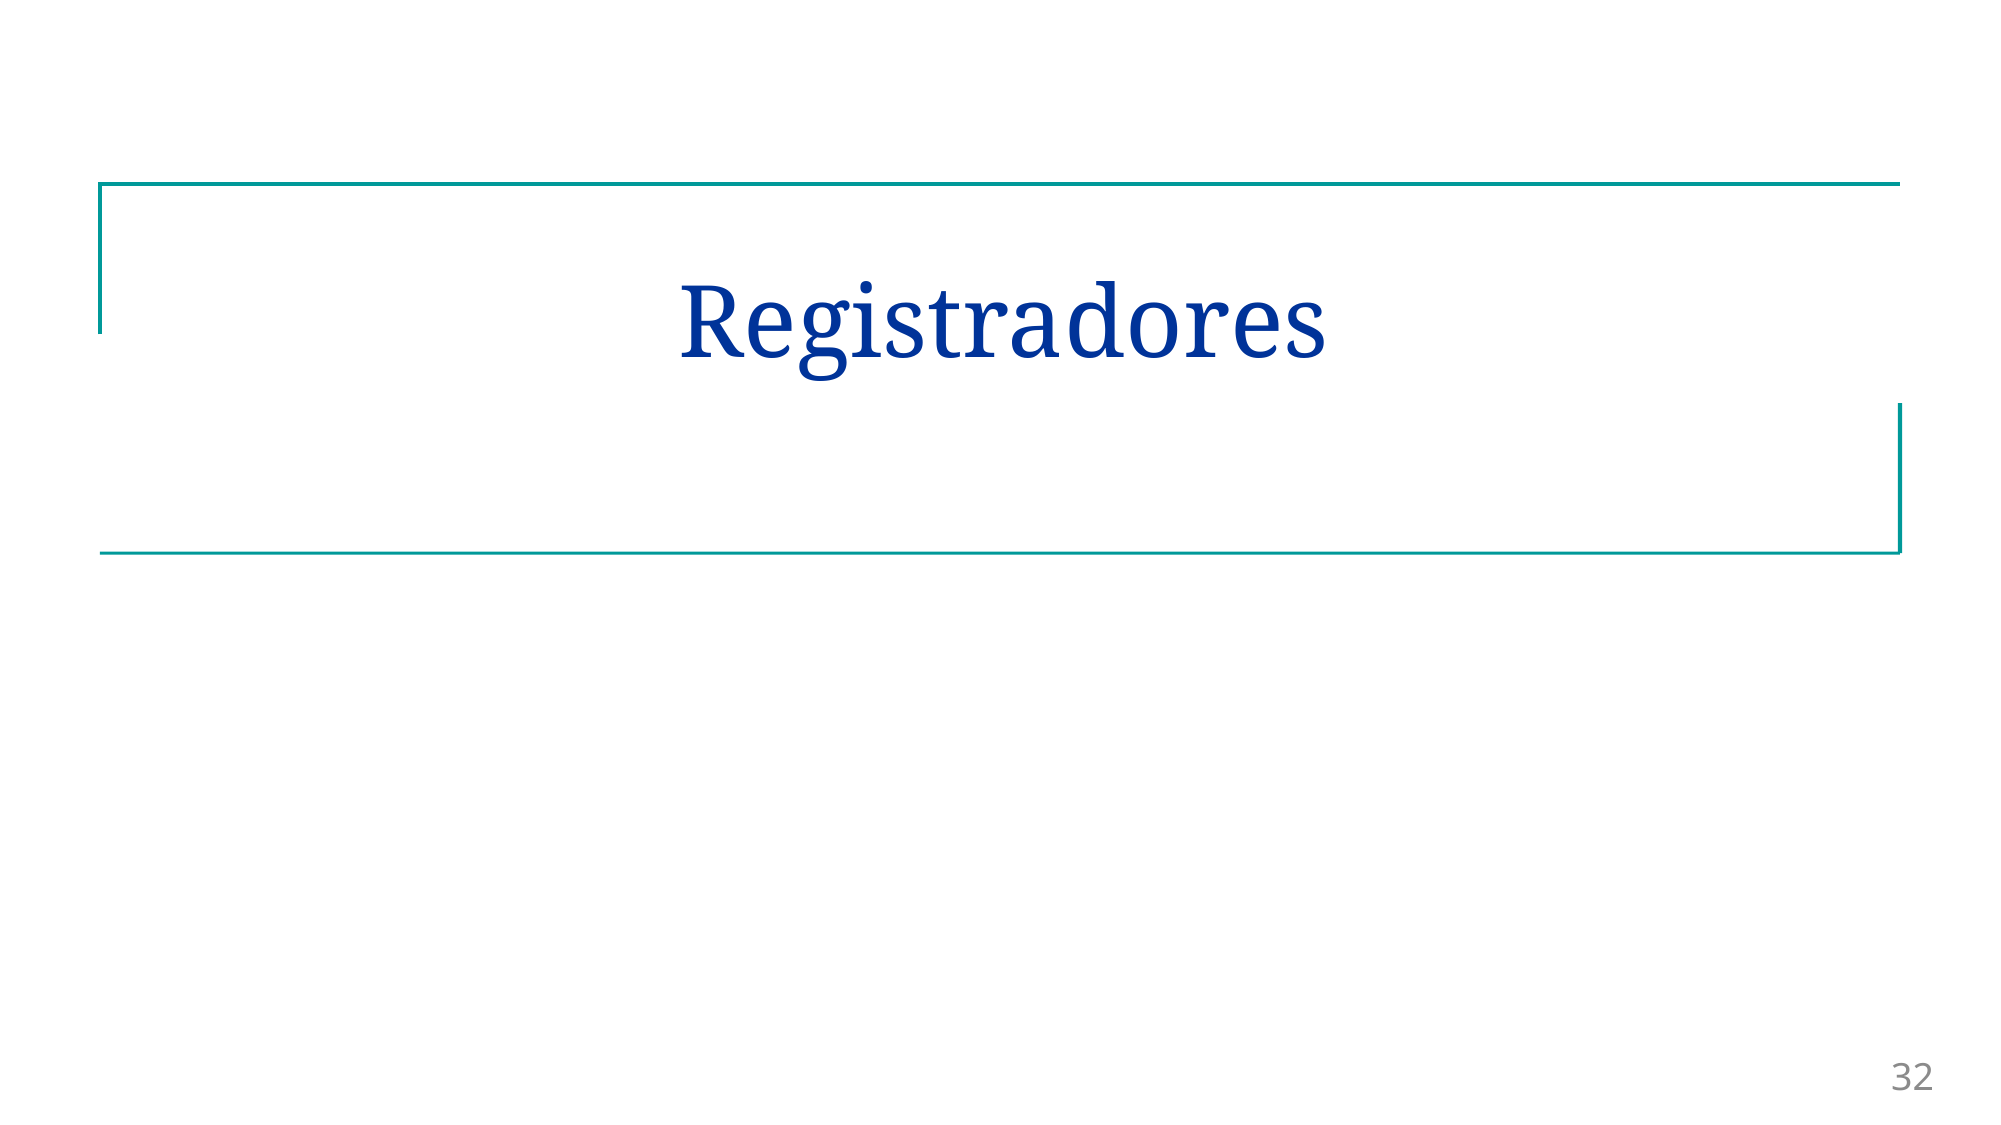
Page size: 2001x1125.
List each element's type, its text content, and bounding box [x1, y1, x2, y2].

slide_number 32 [1482, 1036, 1950, 1112]
title Registradores [150, 249, 1884, 538]
